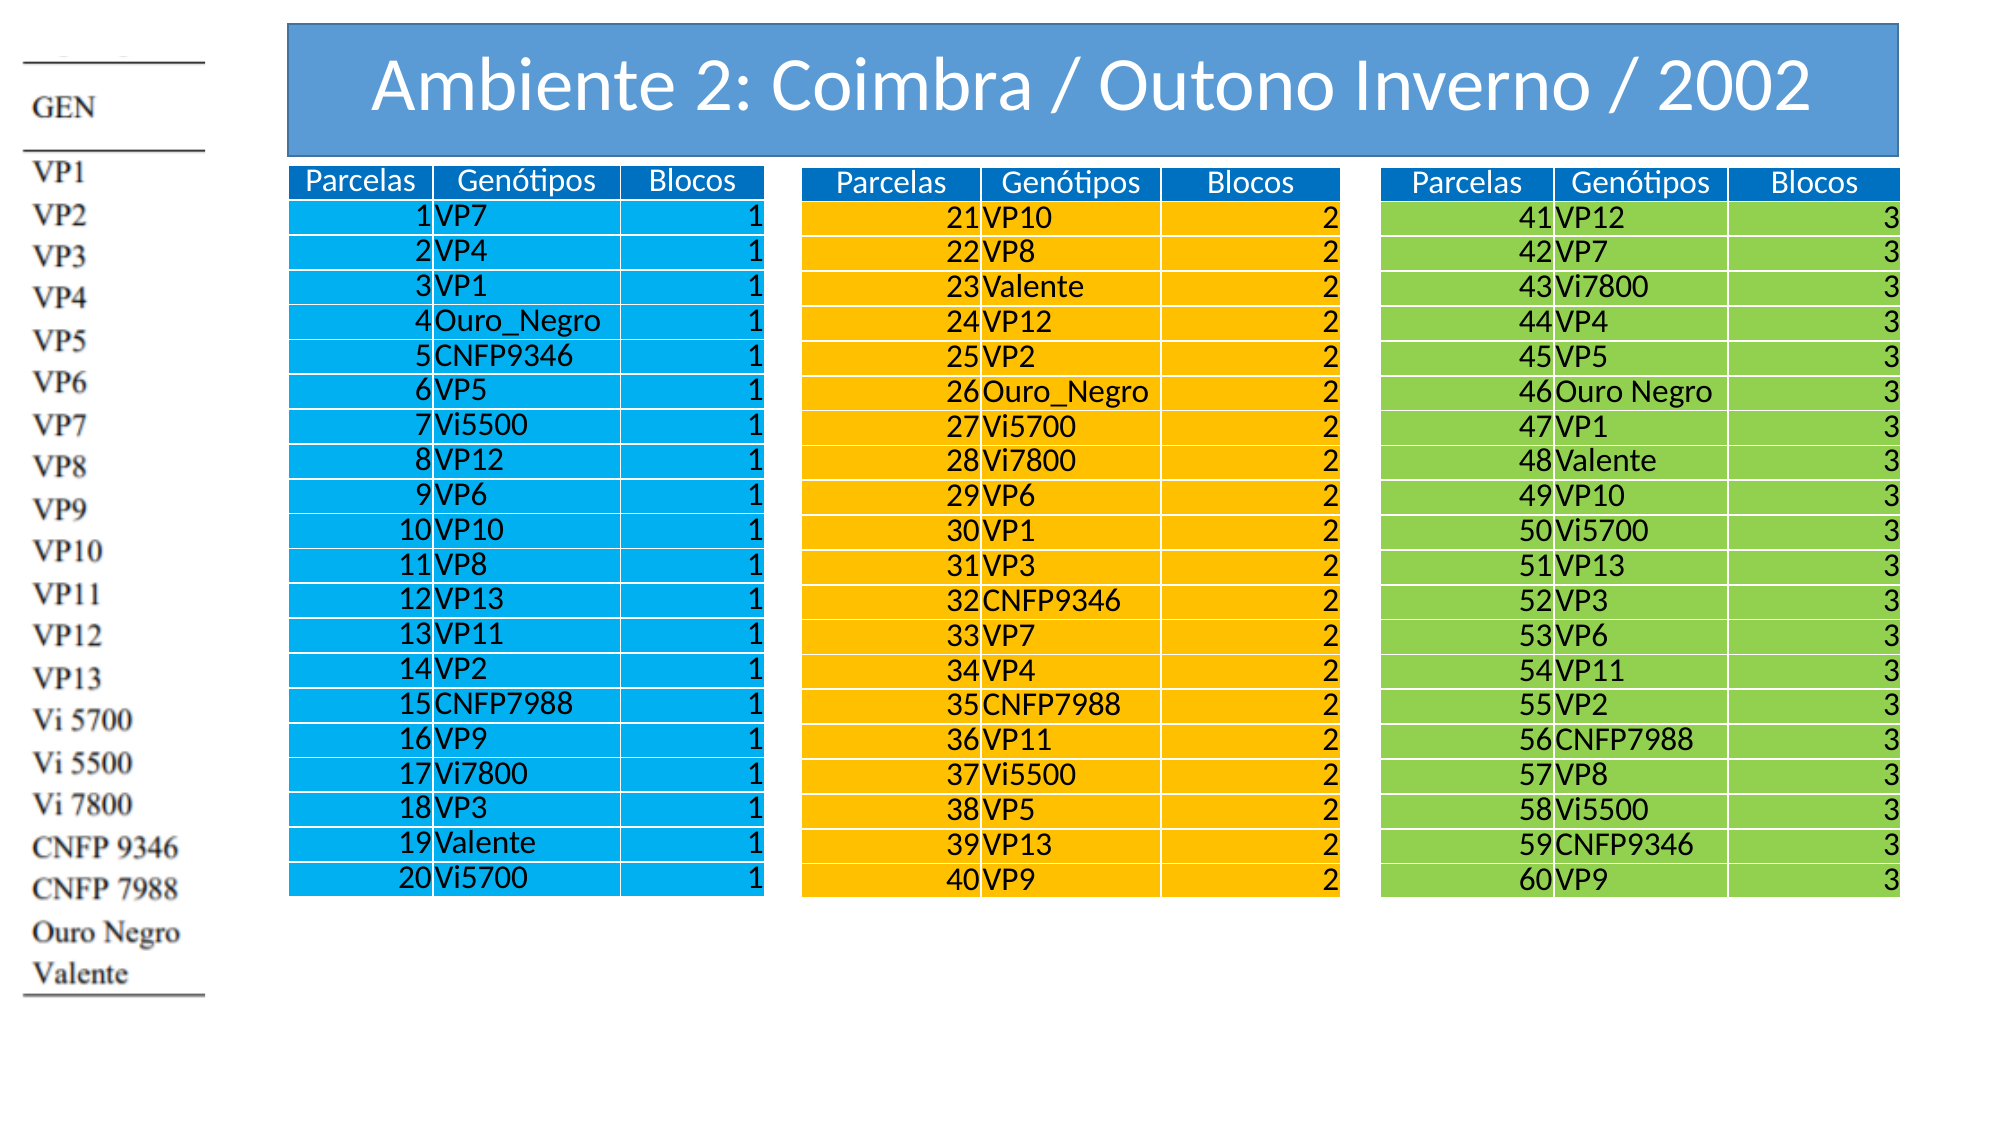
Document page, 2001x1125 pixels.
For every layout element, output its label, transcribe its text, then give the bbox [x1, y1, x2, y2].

table_cell VP12 [434, 445, 620, 478]
table_cell VP10 [1555, 481, 1727, 514]
table_cell 2 [1162, 760, 1340, 793]
table_header Blocos [1162, 168, 1340, 201]
table_cell 58 [1381, 795, 1553, 828]
table_cell 59 [1381, 830, 1553, 863]
table_cell Vi7800 [1555, 272, 1727, 305]
table_cell 1 [621, 375, 764, 408]
table_cell 3 [1729, 446, 1900, 479]
table_cell 3 [1729, 690, 1900, 723]
table_header Blocos [621, 166, 764, 199]
table_cell Vi5700 [434, 863, 620, 896]
table_cell Vi7800 [982, 446, 1160, 479]
table_cell 53 [1381, 620, 1553, 654]
table_cell 3 [1729, 237, 1900, 270]
table_cell 1 [621, 758, 764, 791]
table_cell 2 [1162, 481, 1340, 514]
table_cell VP7 [982, 620, 1160, 654]
table_cell VP1 [982, 516, 1160, 549]
table_cell VP13 [1555, 551, 1727, 584]
table_cell 3 [1729, 620, 1900, 654]
table_cell VP9 [434, 724, 620, 757]
table_cell 14 [289, 654, 432, 687]
table_cell 47 [1381, 411, 1553, 445]
table_cell Ouro_Negro [434, 305, 620, 339]
table_cell 3 [1729, 760, 1900, 793]
table_cell 55 [1381, 690, 1553, 723]
table_cell Vi5700 [982, 411, 1160, 445]
table_cell 2 [1162, 795, 1340, 828]
table_cell VP5 [982, 795, 1160, 828]
table_cell VP9 [982, 864, 1160, 897]
table_cell 48 [1381, 446, 1553, 479]
table_cell 2 [1162, 377, 1340, 410]
table_cell 1 [621, 619, 764, 652]
table_cell VP10 [982, 202, 1160, 235]
table_cell 2 [1162, 725, 1340, 758]
table_cell VP2 [434, 654, 620, 687]
table_cell 49 [1381, 481, 1553, 514]
table_cell 45 [1381, 342, 1553, 375]
table_cell 42 [1381, 237, 1553, 270]
table_cell 44 [1381, 307, 1553, 340]
table_cell 3 [1729, 586, 1900, 619]
table_header Parcelas [802, 168, 980, 201]
table_cell VP2 [1555, 690, 1727, 723]
table_cell VP4 [982, 655, 1160, 688]
table_cell VP1 [1555, 411, 1727, 445]
table_header Blocos [1729, 168, 1900, 201]
table_cell CNFP9346 [982, 586, 1160, 619]
table_cell VP6 [982, 481, 1160, 514]
table_cell 2 [1162, 446, 1340, 479]
table_cell 2 [1162, 237, 1340, 270]
table_cell 11 [289, 549, 432, 582]
table_cell 52 [1381, 586, 1553, 619]
table_cell 2 [1162, 655, 1340, 688]
table_cell 56 [1381, 725, 1553, 758]
table_cell 50 [1381, 516, 1553, 549]
table_cell CNFP9346 [1555, 830, 1727, 863]
table_cell 3 [1729, 202, 1900, 235]
table_cell 2 [1162, 411, 1340, 445]
table_cell VP8 [1555, 760, 1727, 793]
table_cell CNFP7988 [434, 689, 620, 722]
table_cell 26 [802, 377, 980, 410]
table_cell 1 [621, 549, 764, 582]
table_cell 3 [1729, 551, 1900, 584]
table_header Parcelas [289, 166, 432, 199]
table_cell VP11 [982, 725, 1160, 758]
table_cell VP1 [434, 271, 620, 304]
table_cell VP11 [1555, 655, 1727, 688]
picture [0, 56, 206, 1001]
table_cell VP6 [434, 480, 620, 513]
table_cell VP13 [982, 830, 1160, 863]
table_cell 3 [1729, 481, 1900, 514]
table_cell 20 [289, 863, 432, 896]
table_cell 2 [1162, 516, 1340, 549]
table_cell 15 [289, 689, 432, 722]
title Ambiente 2: Coimbra / Outono Inverno / 2002 [287, 23, 1899, 157]
table_cell VP8 [982, 237, 1160, 270]
table_cell 5 [289, 340, 432, 373]
table_cell CNFP7988 [982, 690, 1160, 723]
table_cell 6 [289, 375, 432, 408]
table_cell 1 [621, 828, 764, 861]
table_cell Vi5500 [982, 760, 1160, 793]
table_cell 2 [1162, 202, 1340, 235]
table_cell 3 [1729, 377, 1900, 410]
table_cell VP4 [1555, 307, 1727, 340]
table_cell Ouro Negro [1555, 377, 1727, 410]
table_cell 3 [1729, 655, 1900, 688]
table_cell 1 [621, 793, 764, 826]
table_cell CNFP7988 [1555, 725, 1727, 758]
table_cell 2 [1162, 690, 1340, 723]
table_cell 1 [621, 863, 764, 896]
table_cell CNFP9346 [434, 340, 620, 373]
table_cell 60 [1381, 864, 1553, 897]
table_cell VP3 [1555, 586, 1727, 619]
table_cell 43 [1381, 272, 1553, 305]
table_header Genótipos [982, 168, 1160, 201]
table_cell VP6 [1555, 620, 1727, 654]
table_cell 4 [289, 305, 432, 339]
table_cell 2 [1162, 342, 1340, 375]
table_cell 2 [1162, 272, 1340, 305]
table_cell 24 [802, 307, 980, 340]
table_cell 13 [289, 619, 432, 652]
table_cell 1 [621, 236, 764, 269]
table_cell 40 [802, 864, 980, 897]
table_cell 54 [1381, 655, 1553, 688]
table_cell 2 [1162, 307, 1340, 340]
table_cell 3 [1729, 830, 1900, 863]
table_cell 1 [621, 724, 764, 757]
table_cell 8 [289, 445, 432, 478]
table_cell 3 [1729, 725, 1900, 758]
table_cell 18 [289, 793, 432, 826]
table_cell 3 [1729, 795, 1900, 828]
table_cell 9 [289, 480, 432, 513]
table_cell 21 [802, 202, 980, 235]
table_cell 1 [289, 201, 432, 234]
table_cell 22 [802, 237, 980, 270]
table_cell 1 [621, 410, 764, 443]
table_cell VP12 [1555, 202, 1727, 235]
table_header Genótipos [1555, 168, 1727, 201]
table_cell 1 [621, 201, 764, 234]
table_cell VP8 [434, 549, 620, 582]
table_cell Valente [1555, 446, 1727, 479]
table_cell 33 [802, 620, 980, 654]
table_cell 3 [1729, 516, 1900, 549]
table_cell Vi5500 [1555, 795, 1727, 828]
table_cell 3 [1729, 411, 1900, 445]
table_cell 36 [802, 725, 980, 758]
table_cell 41 [1381, 202, 1553, 235]
table_cell VP13 [434, 584, 620, 617]
table_cell 29 [802, 481, 980, 514]
table_cell VP9 [1555, 864, 1727, 897]
table_cell 7 [289, 410, 432, 443]
table_cell 1 [621, 584, 764, 617]
table_cell Vi5700 [1555, 516, 1727, 549]
table_cell 3 [1729, 272, 1900, 305]
table_cell 31 [802, 551, 980, 584]
table_cell VP3 [434, 793, 620, 826]
table_header Parcelas [1381, 168, 1553, 201]
table_cell 19 [289, 828, 432, 861]
table_cell Vi5500 [434, 410, 620, 443]
table_cell Vi7800 [434, 758, 620, 791]
table_cell 17 [289, 758, 432, 791]
table_cell 1 [621, 480, 764, 513]
table_cell 38 [802, 795, 980, 828]
table_cell 2 [1162, 620, 1340, 654]
table_cell 1 [621, 271, 764, 304]
table_cell Ouro_Negro [982, 377, 1160, 410]
table_cell VP5 [434, 375, 620, 408]
table_cell VP3 [982, 551, 1160, 584]
table_cell 2 [1162, 830, 1340, 863]
table_cell VP10 [434, 514, 620, 548]
table_cell 16 [289, 724, 432, 757]
table_cell 1 [621, 445, 764, 478]
table_cell 57 [1381, 760, 1553, 793]
table_cell 28 [802, 446, 980, 479]
table_cell 12 [289, 584, 432, 617]
table_cell 10 [289, 514, 432, 548]
table_cell 1 [621, 514, 764, 548]
table_cell VP5 [1555, 342, 1727, 375]
table_cell 37 [802, 760, 980, 793]
table_cell 2 [1162, 551, 1340, 584]
table_cell 34 [802, 655, 980, 688]
table_cell 27 [802, 411, 980, 445]
table_cell 3 [1729, 307, 1900, 340]
table_cell 3 [1729, 864, 1900, 897]
table_cell 2 [289, 236, 432, 269]
table_cell 2 [1162, 586, 1340, 619]
table_cell 32 [802, 586, 980, 619]
table_header Genótipos [434, 166, 620, 199]
table_cell VP2 [982, 342, 1160, 375]
table_cell 3 [289, 271, 432, 304]
table_cell 3 [1729, 342, 1900, 375]
table_cell 23 [802, 272, 980, 305]
table_cell 1 [621, 340, 764, 373]
table_cell 1 [621, 654, 764, 687]
table_cell 51 [1381, 551, 1553, 584]
table_cell VP7 [1555, 237, 1727, 270]
table_cell VP7 [434, 201, 620, 234]
table_cell VP11 [434, 619, 620, 652]
table_cell VP4 [434, 236, 620, 269]
table_cell Valente [982, 272, 1160, 305]
table_cell 25 [802, 342, 980, 375]
table_cell 1 [621, 689, 764, 722]
table_cell VP12 [982, 307, 1160, 340]
table_cell 46 [1381, 377, 1553, 410]
table_cell 2 [1162, 864, 1340, 897]
table_cell 30 [802, 516, 980, 549]
table_cell 1 [621, 305, 764, 339]
table_cell Valente [434, 828, 620, 861]
table_cell 35 [802, 690, 980, 723]
table_cell 39 [802, 830, 980, 863]
